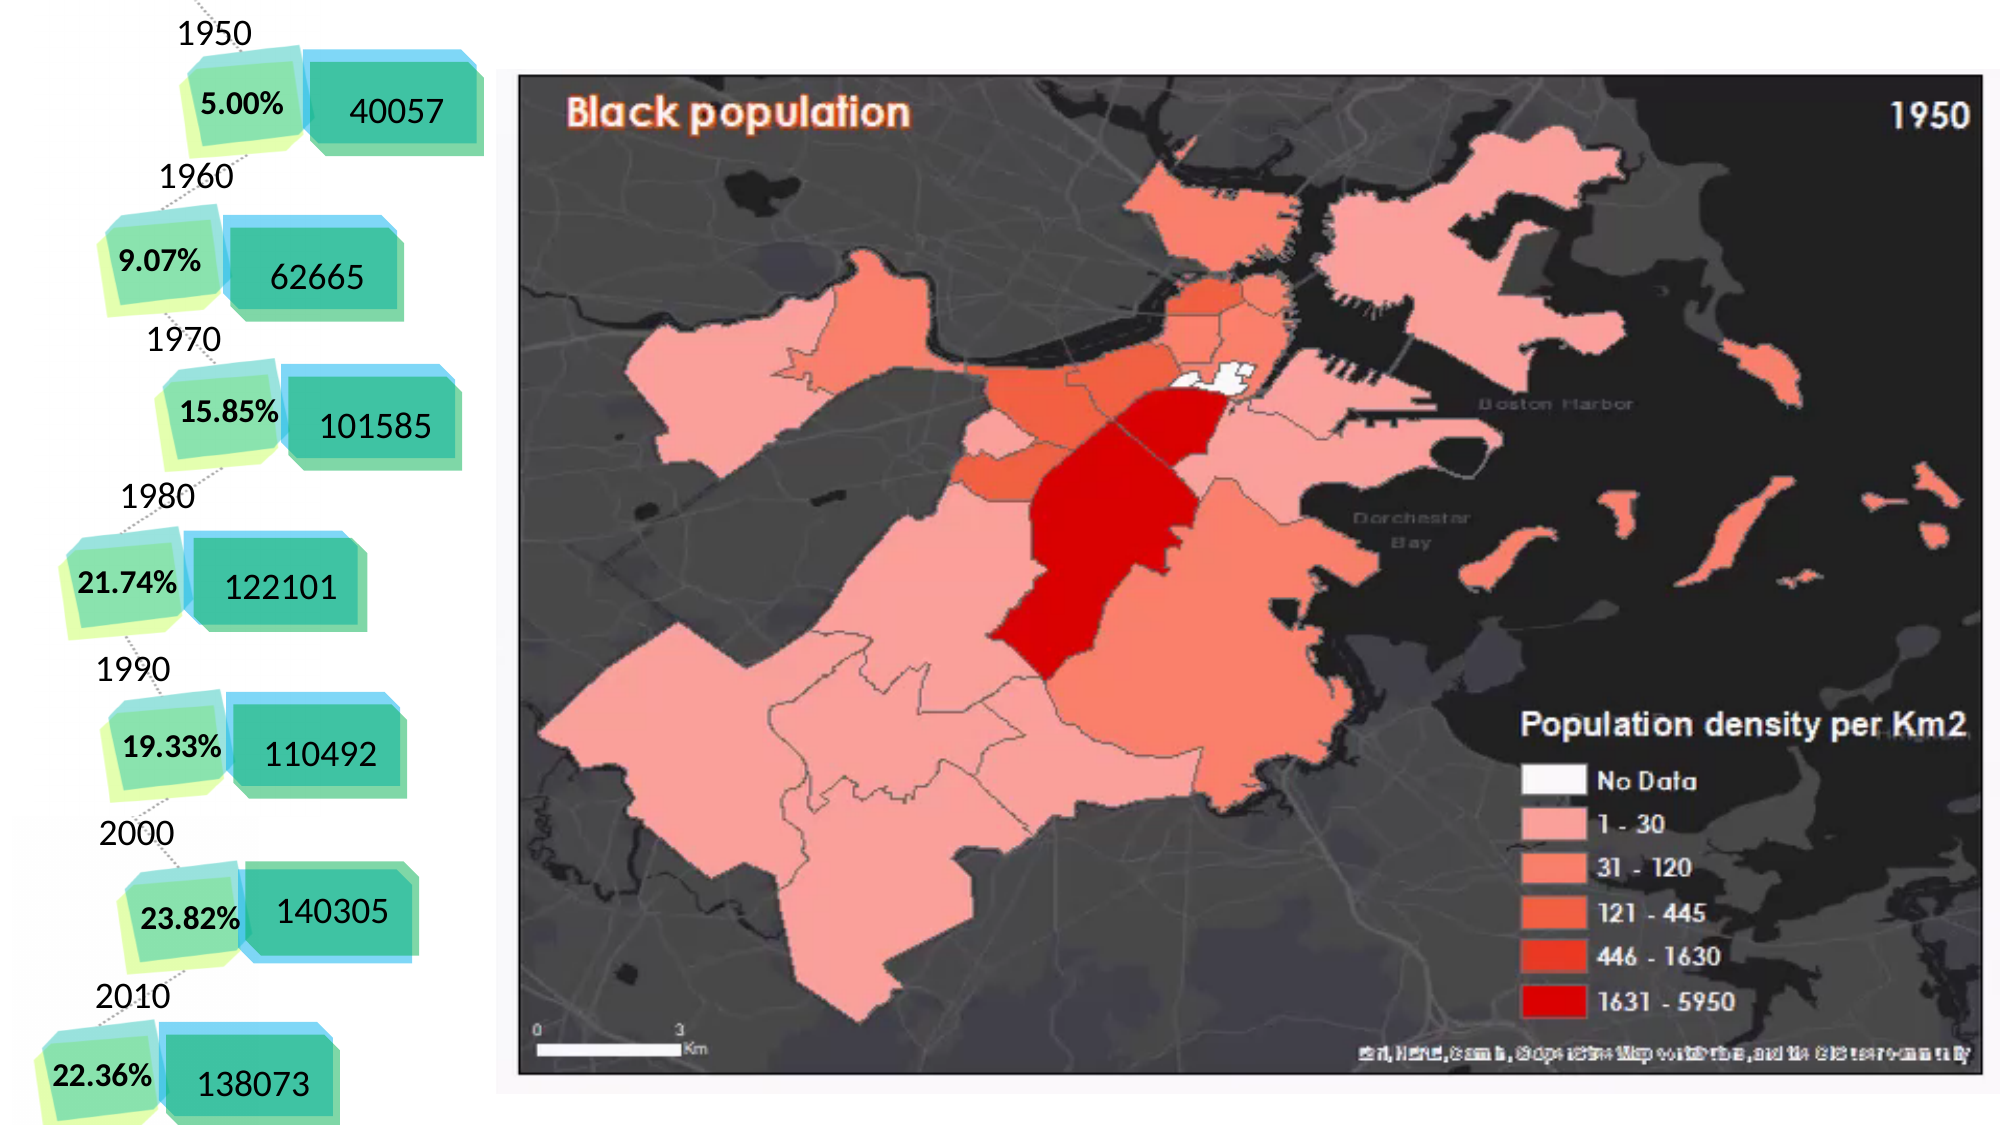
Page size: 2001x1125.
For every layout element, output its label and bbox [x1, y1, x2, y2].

text_box [495, 68, 2000, 1094]
text_box [12, 0, 321, 1125]
text_box [158, 49, 484, 1125]
